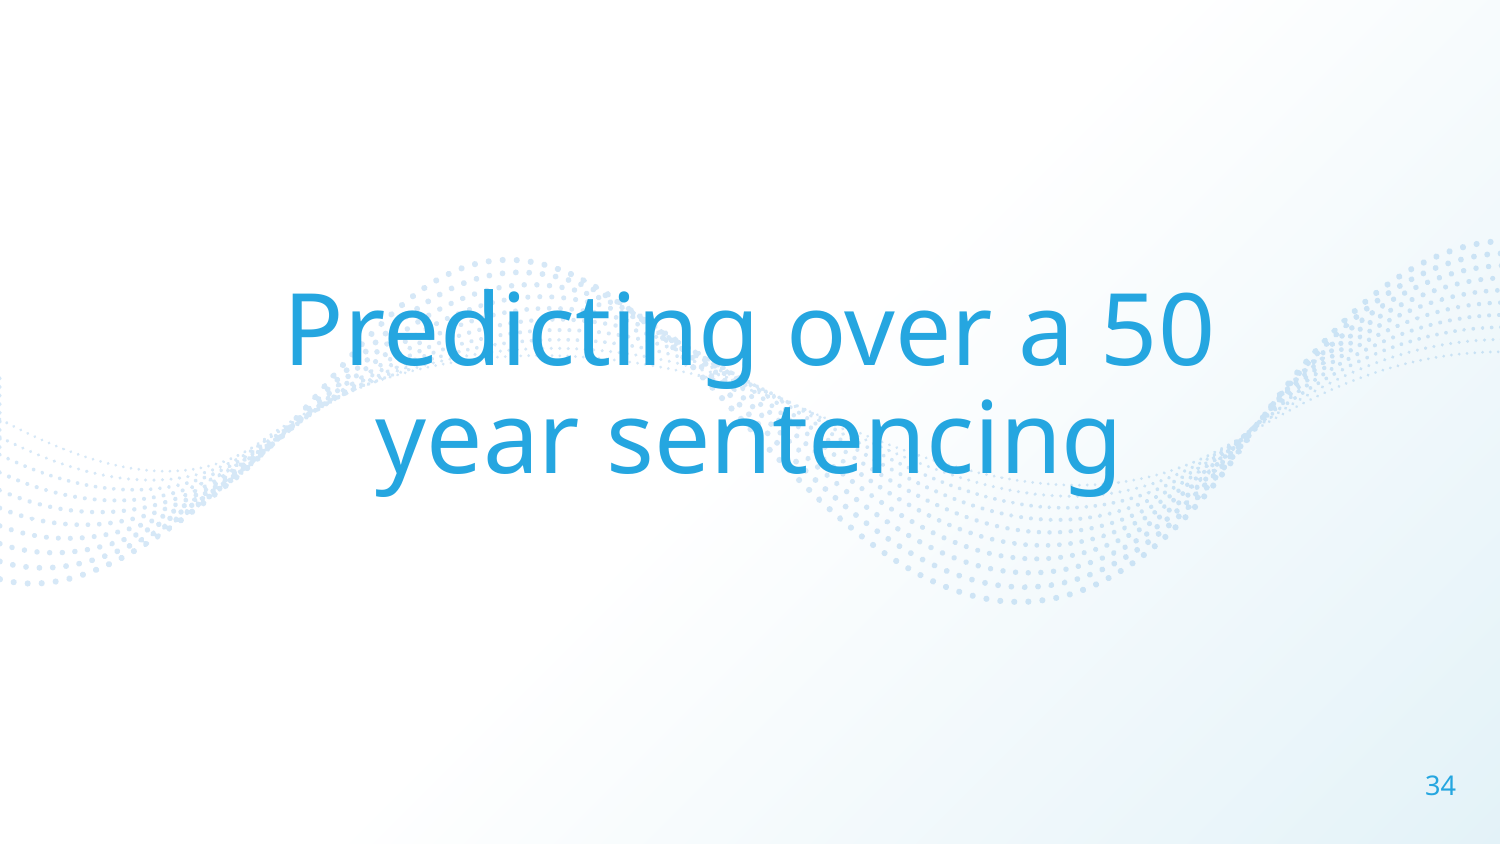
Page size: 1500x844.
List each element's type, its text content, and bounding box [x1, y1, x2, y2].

title Predicting over a 50 year sentencing [170, 348, 1330, 496]
slide_number ‹#› [1366, 754, 1457, 819]
